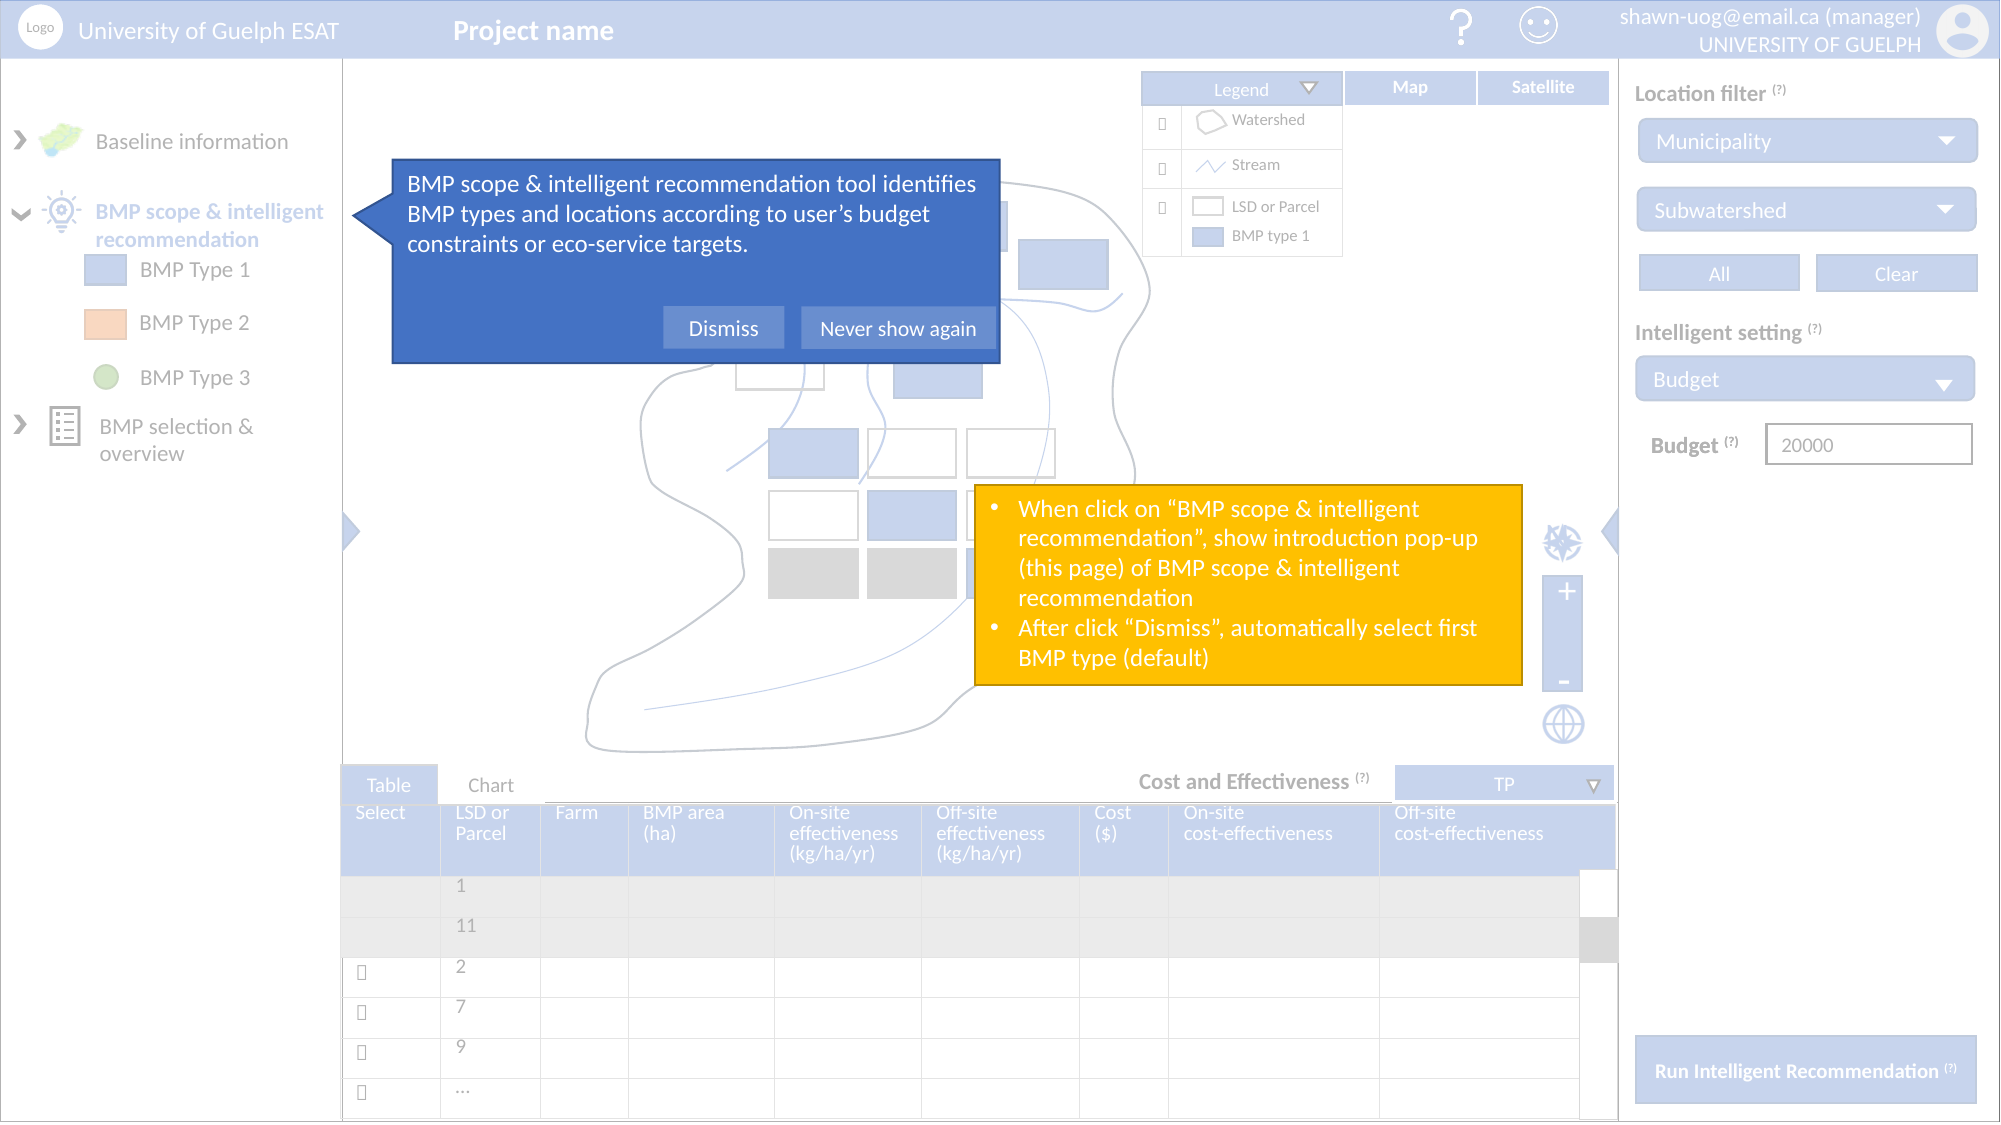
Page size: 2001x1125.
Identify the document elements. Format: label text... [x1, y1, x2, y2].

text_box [0, 0, 2000, 66]
picture [1536, 518, 1589, 568]
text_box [392, 159, 1000, 364]
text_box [1141, 71, 1342, 246]
picture [1536, 699, 1590, 750]
text_box When click on “BMP scope & intelligent recommendation”, show introduction pop-up (this page) of BMP scope & intelligent recommendation After click “Dismiss”, automatically select first BMP type (default) [1150, 484, 1523, 686]
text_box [1620, 71, 1978, 291]
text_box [1636, 422, 1973, 466]
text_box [585, 179, 1150, 752]
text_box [84, 307, 314, 340]
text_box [13, 402, 334, 467]
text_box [94, 362, 315, 391]
picture [37, 188, 86, 236]
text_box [1636, 356, 1975, 401]
picture [37, 122, 85, 159]
text_box [0, 66, 2000, 1125]
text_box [84, 254, 315, 285]
